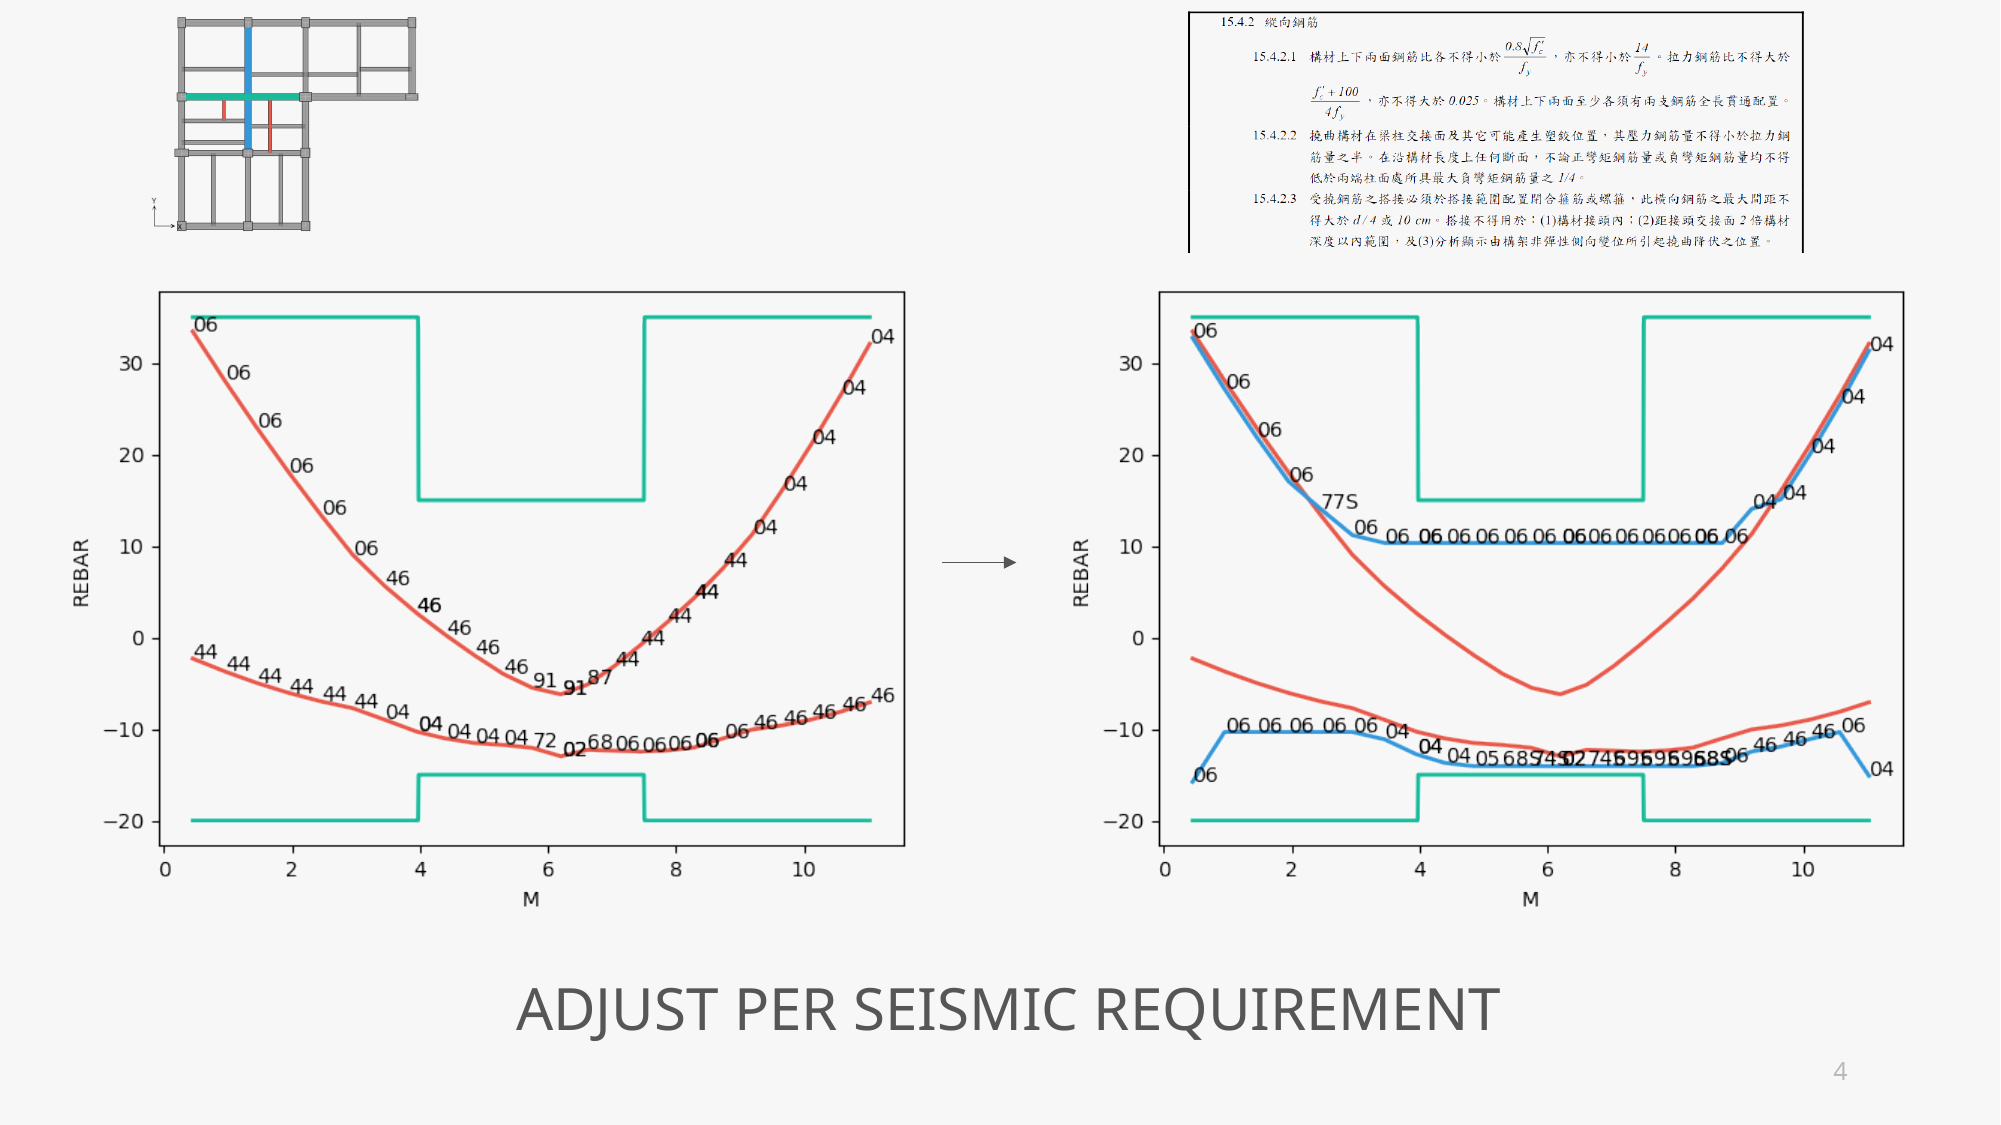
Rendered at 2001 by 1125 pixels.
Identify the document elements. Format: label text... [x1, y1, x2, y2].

picture [1038, 8, 1999, 925]
slide_number 4 [1412, 1042, 1863, 1103]
text_box ADJUST PER SEISMIC REQUIREMENT [516, 950, 1517, 1050]
picture [39, 0, 1000, 925]
